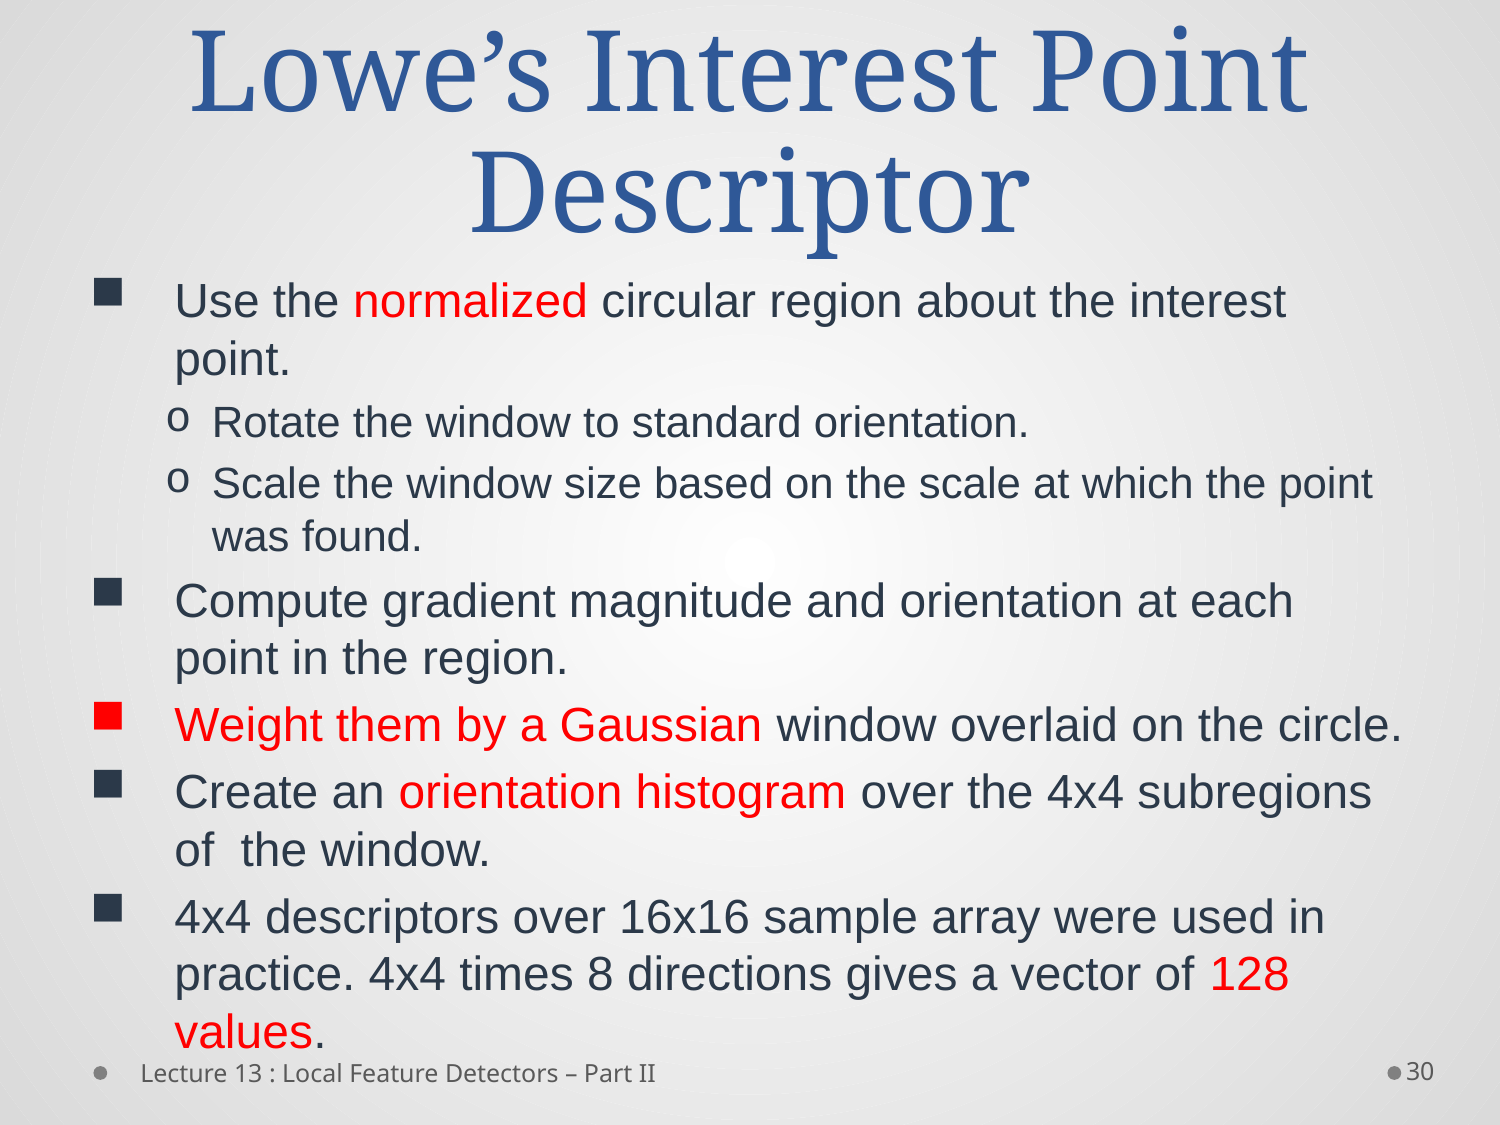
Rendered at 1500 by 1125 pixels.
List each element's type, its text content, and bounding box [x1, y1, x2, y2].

list Use the normalized circular region about the interest point. Rotate the window to standard orientation. Scale the window size based on the scale at which the point was found. Compute gradient magnitude and orientation at each point in the region. Weight them by a Gaussian window overlaid on the circle. Create an orientation histogram over the 4x4 subregions of the window. 4x4 descriptors over 16x16 sample array were used in practice. 4x4 times 8 directions gives a vector of 128 values. [74, 262, 1426, 1006]
title Lowe’s Interest Point Descriptor [75, 0, 1425, 262]
slide_number 30 [1401, 1042, 1494, 1103]
